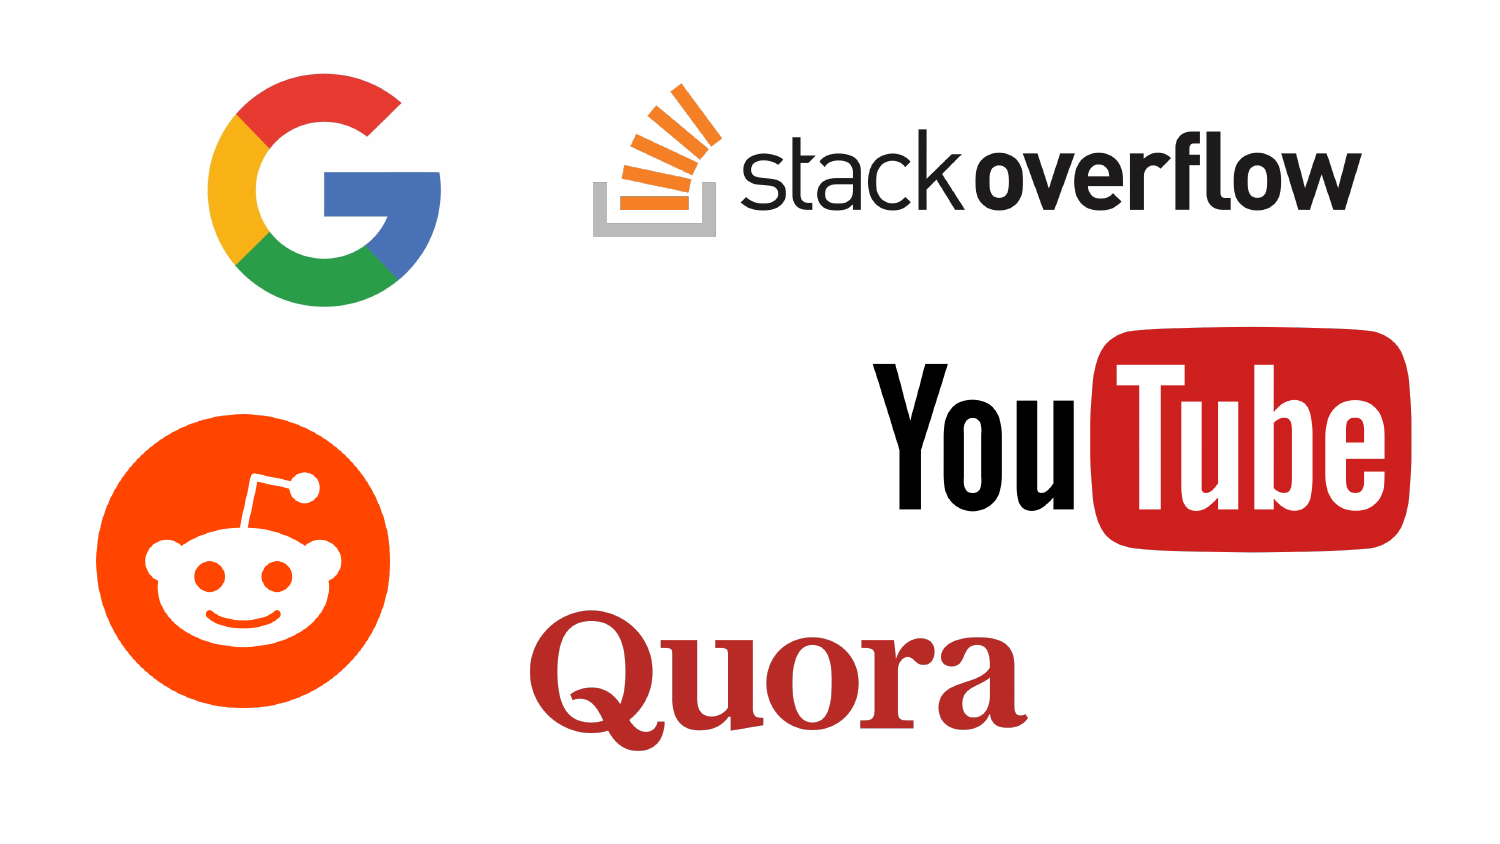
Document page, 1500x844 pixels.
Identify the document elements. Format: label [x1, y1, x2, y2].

picture [489, 325, 1412, 833]
picture [592, 83, 1362, 237]
picture [144, 63, 514, 314]
picture [96, 414, 391, 708]
